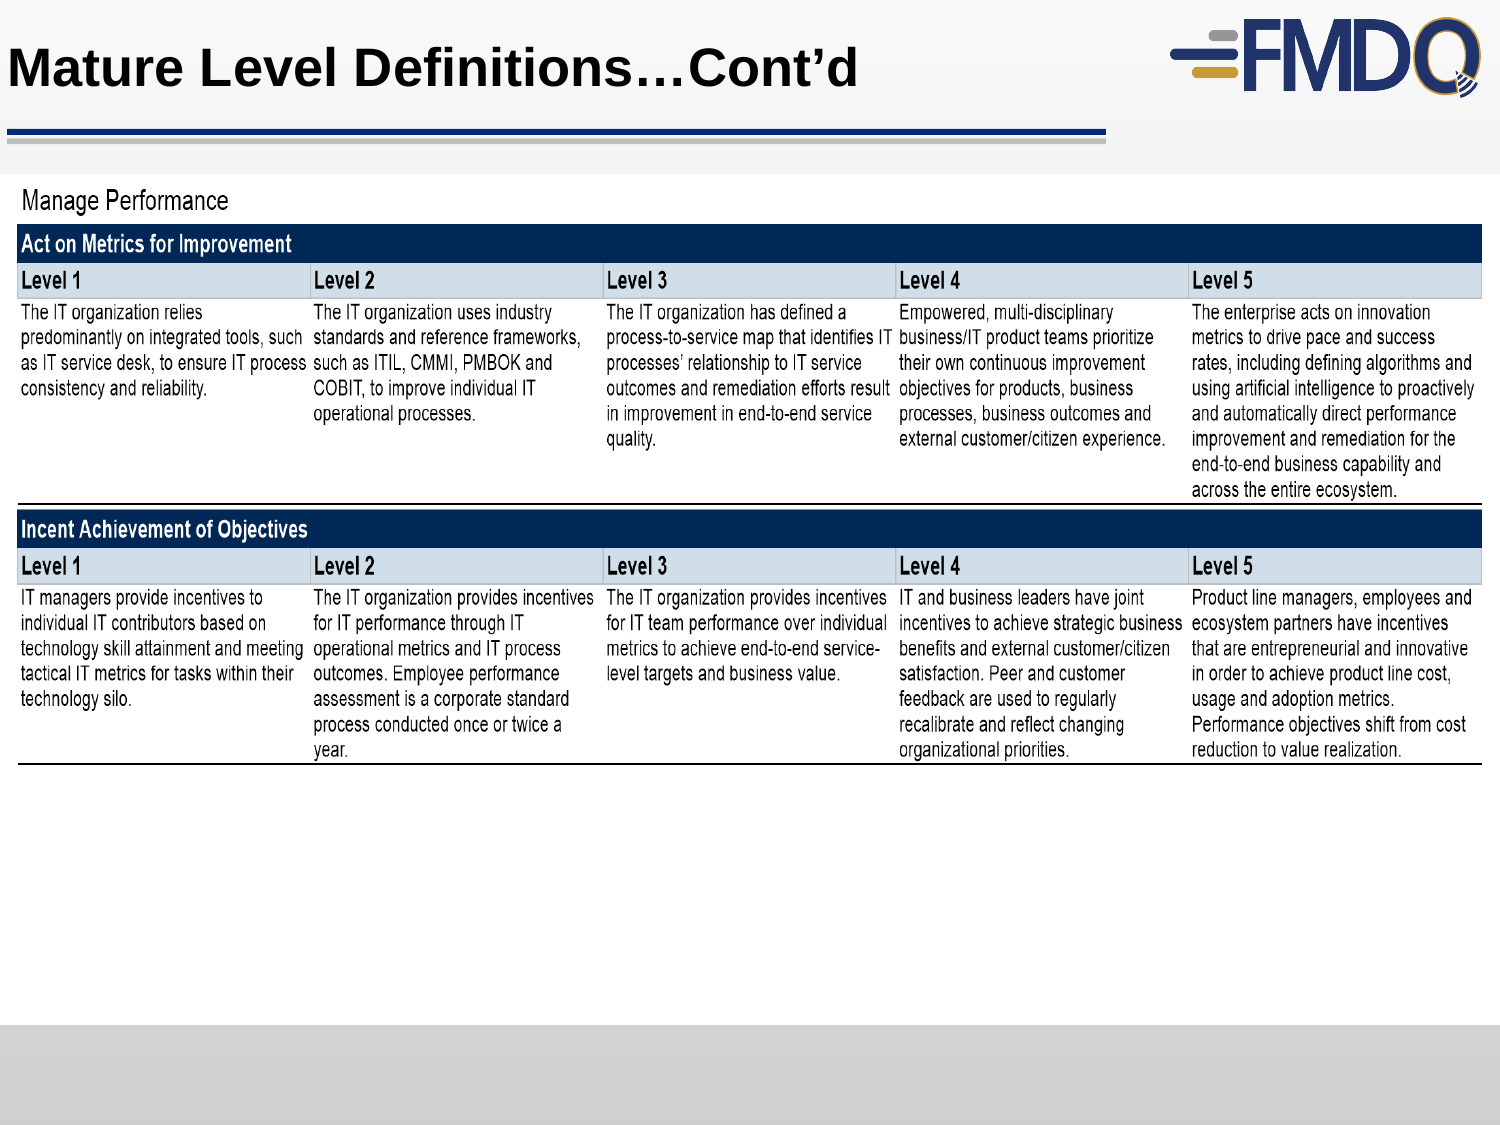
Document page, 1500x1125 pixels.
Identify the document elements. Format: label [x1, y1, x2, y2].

picture [1170, 17, 1481, 98]
picture [0, 174, 1500, 1026]
text_box [0, 32, 1165, 106]
